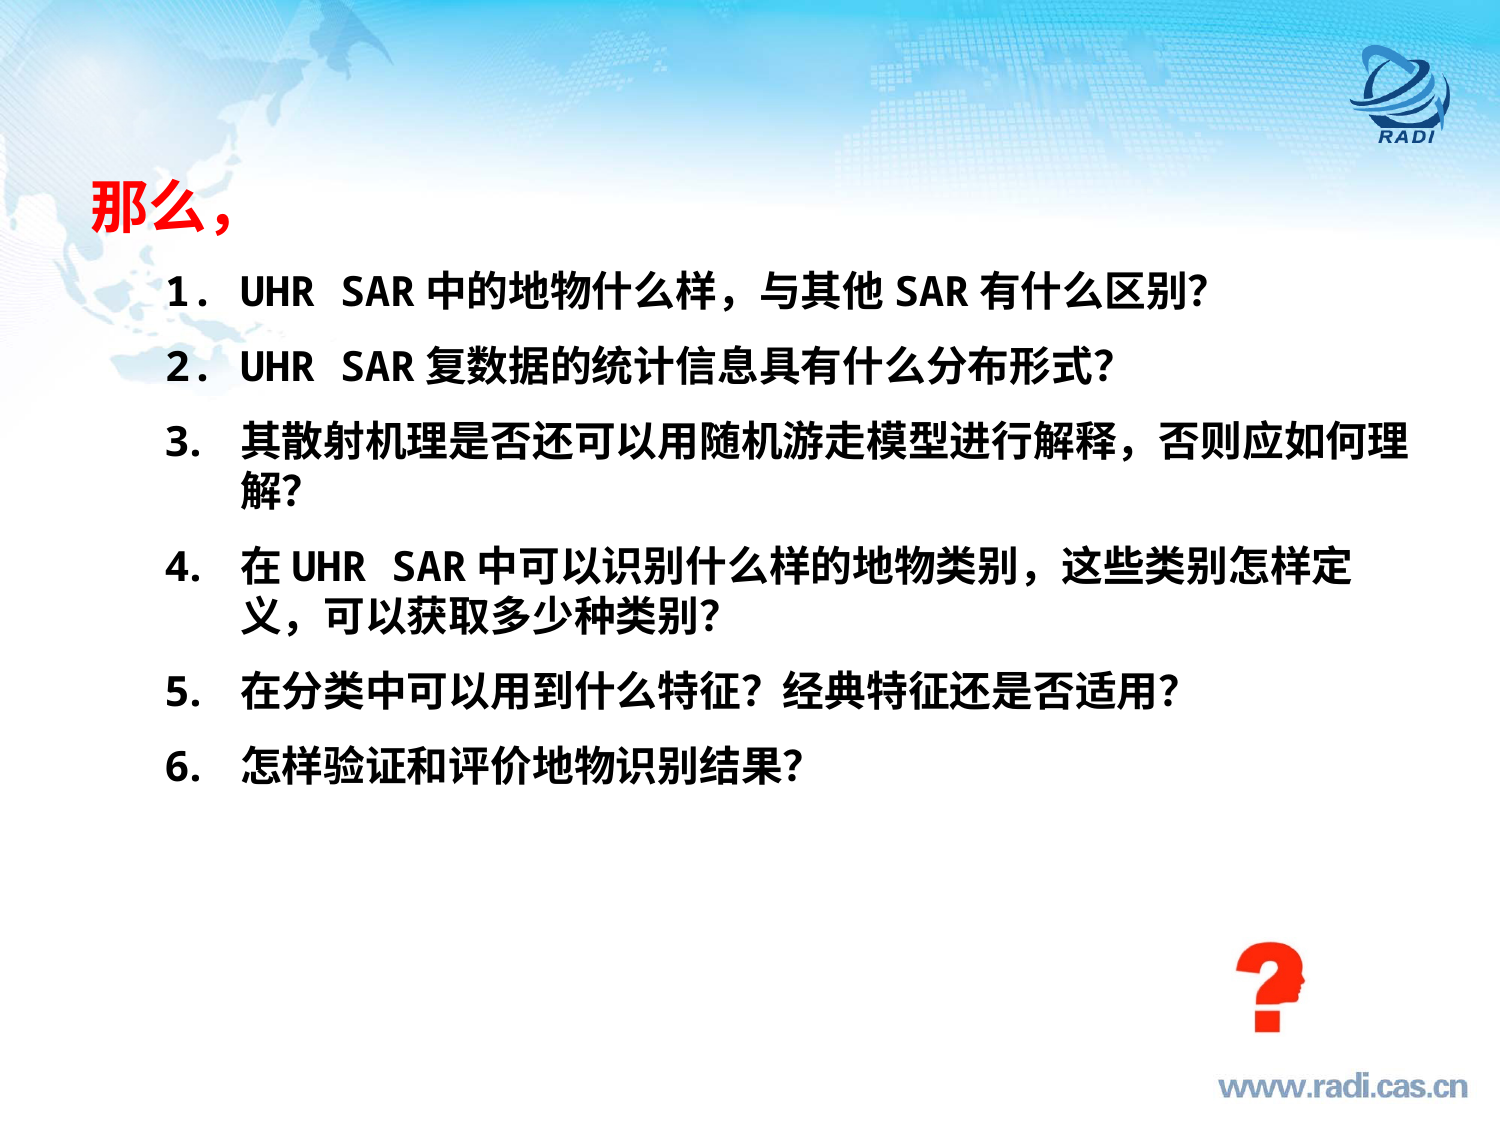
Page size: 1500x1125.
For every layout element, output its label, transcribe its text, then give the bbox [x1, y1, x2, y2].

picture [0, 0, 1500, 1125]
list 那么， UHR SAR中的地物什么样，与其他SAR有什么区别？ UHR SAR复数据的统计信息具有什么分布形式？ 其散射机理是否还可以用随机游走模型进行解释，否则应如何理解？ 在UHR SAR中可以识别什么样的地物类别，这些类别怎样定义，可以获取多少种类别？ 在分类中可以用到什么特征？经典特征还是否适用？ 怎样验证和评价地物识别结果？ [75, 162, 1425, 950]
